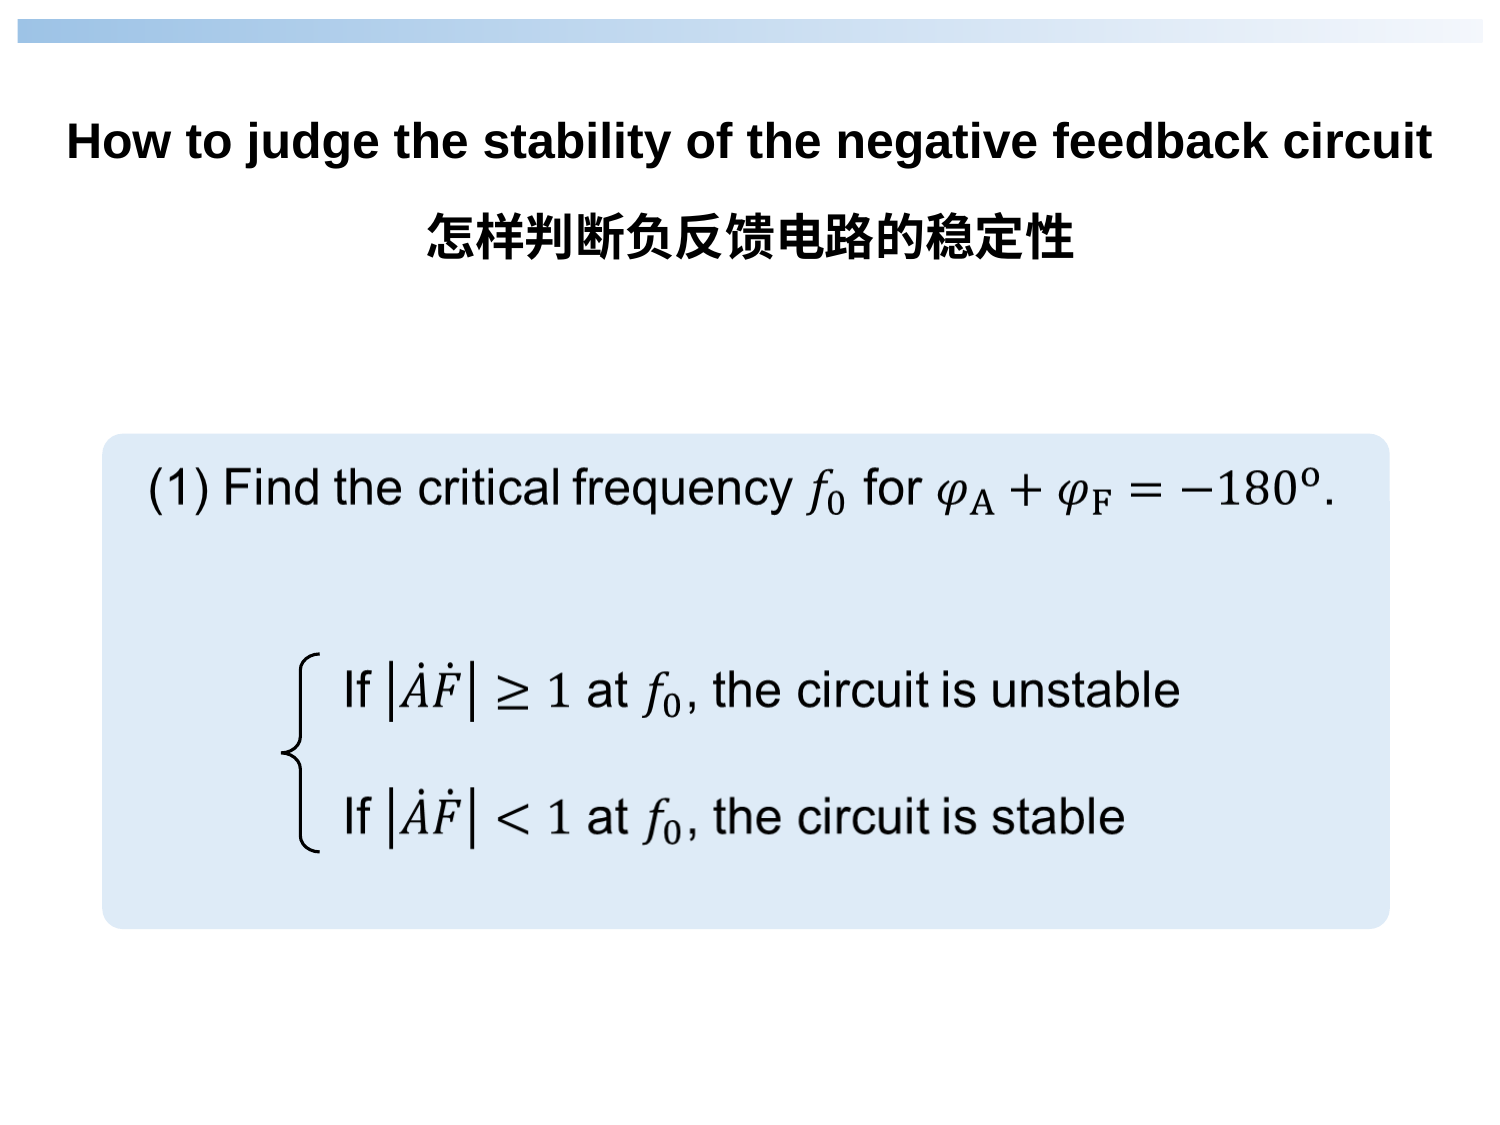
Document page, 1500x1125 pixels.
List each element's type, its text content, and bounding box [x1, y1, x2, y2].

text_box [327, 647, 1329, 731]
text_box How to judge the stability of the negative feedback circuit [39, 101, 1461, 177]
text_box [17, 18, 1483, 44]
text_box [101, 432, 1391, 931]
text_box [327, 773, 1198, 858]
text_box [132, 447, 1382, 524]
text_box [280, 653, 320, 853]
text_box 怎样判断负反馈电路的稳定性 [39, 197, 1461, 273]
